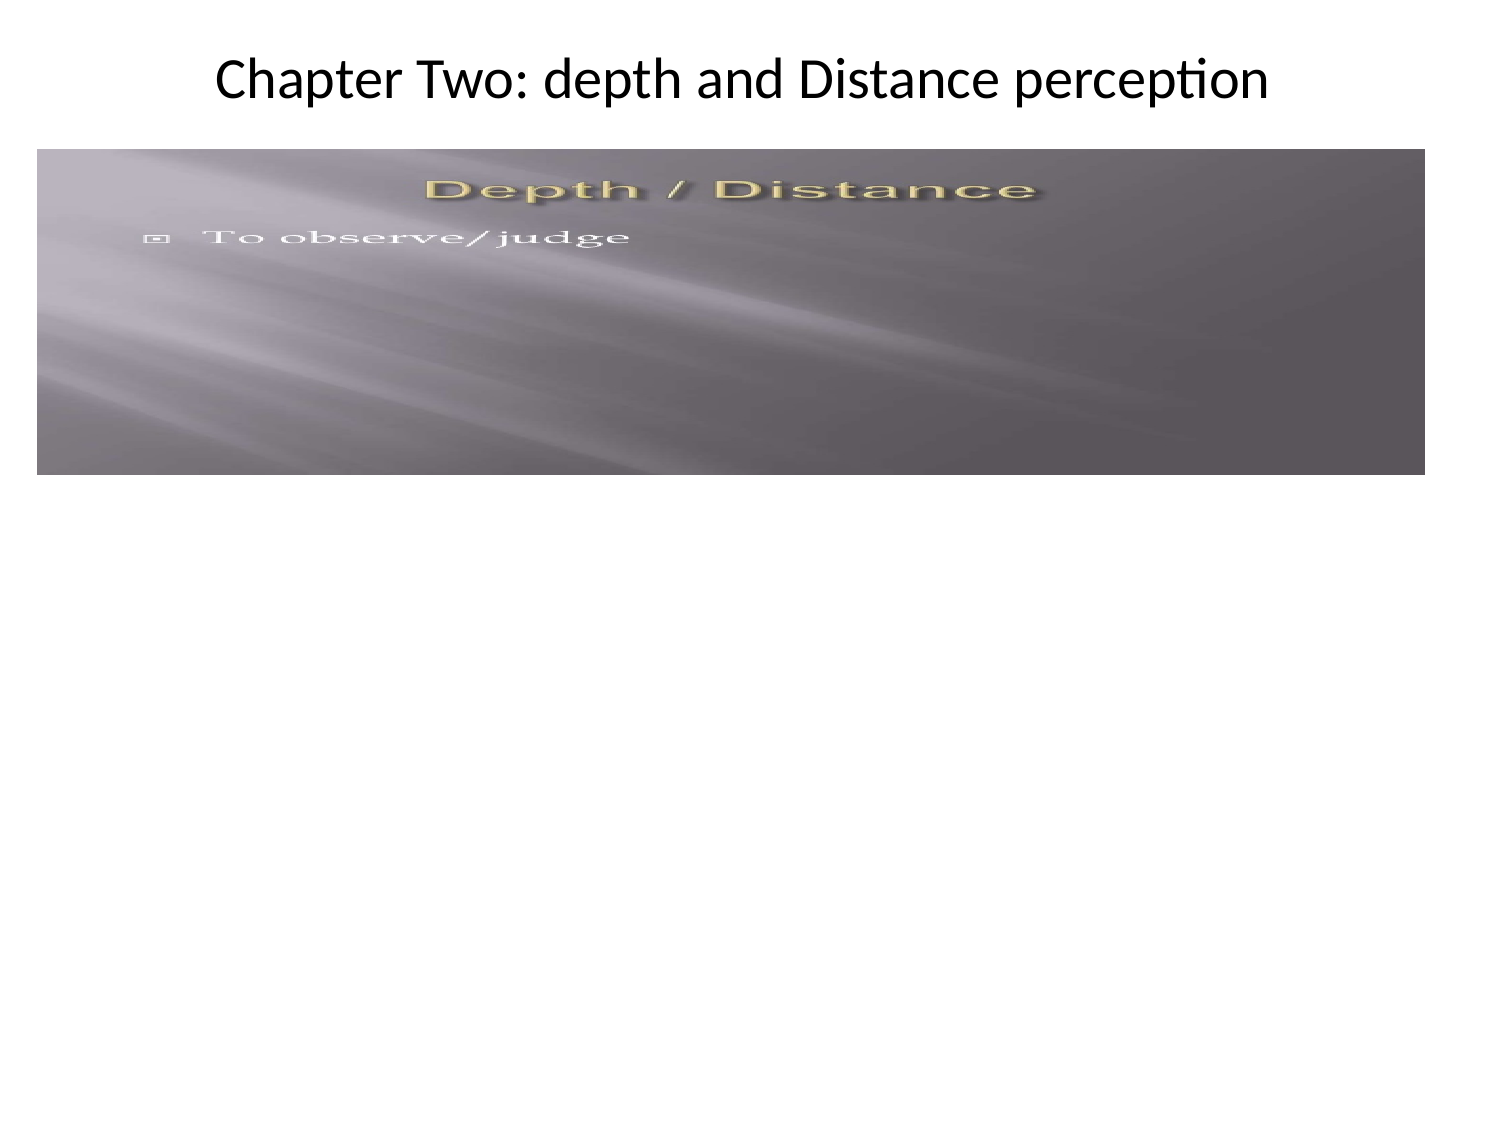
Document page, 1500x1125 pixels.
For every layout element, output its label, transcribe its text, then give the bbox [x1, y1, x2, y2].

title Chapter Two: depth and Distance perception [75, 0, 1425, 149]
picture [37, 149, 1426, 476]
